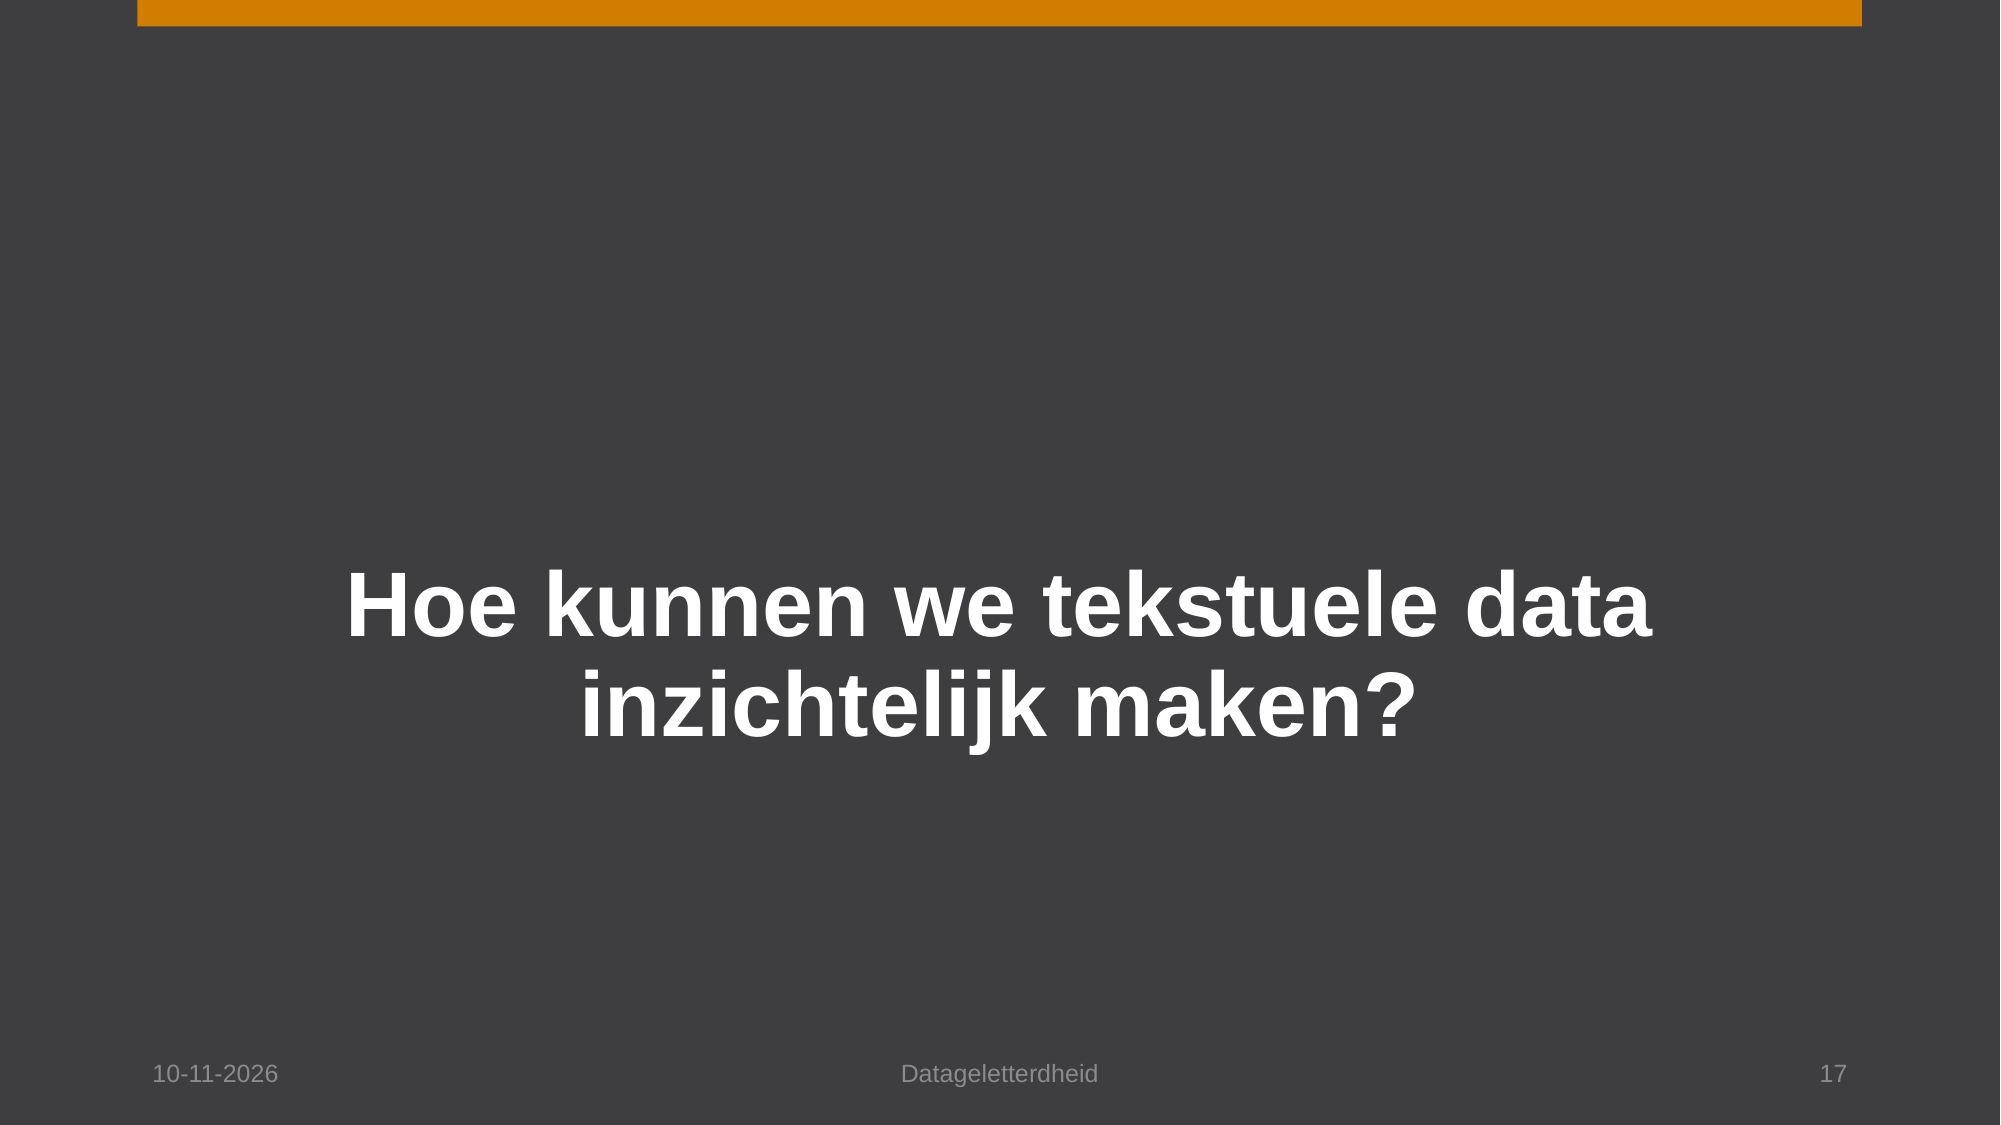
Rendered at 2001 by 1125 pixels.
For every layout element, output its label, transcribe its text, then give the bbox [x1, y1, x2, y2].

list Hoe kunnen we tekstuele data inzichtelijk maken? [137, 299, 1863, 981]
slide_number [137, 1042, 588, 1103]
slide_number 17 [1412, 1042, 1863, 1103]
footer Datageletterdheid [662, 1042, 1338, 1103]
